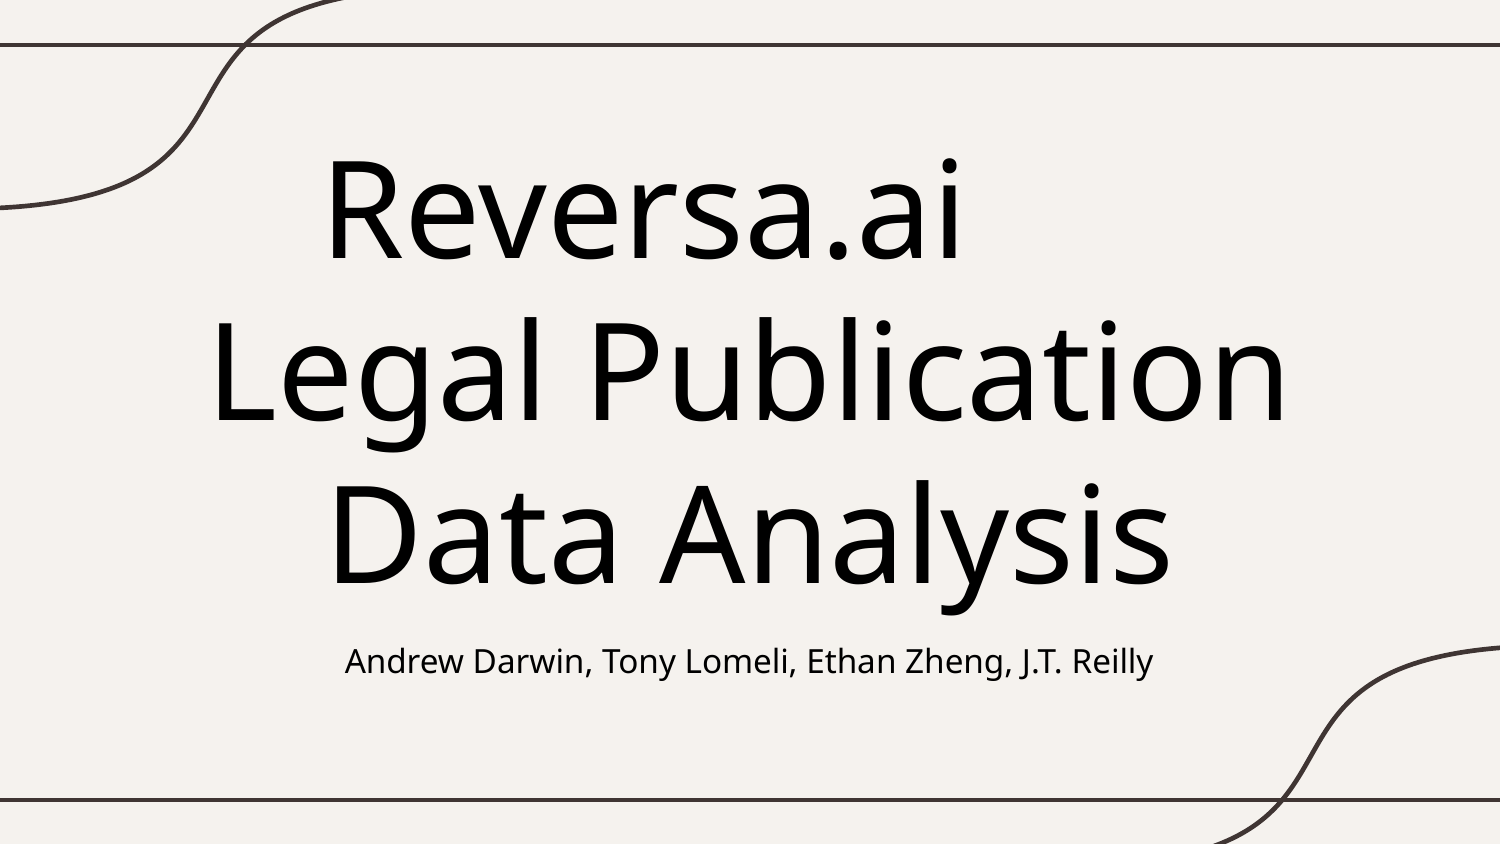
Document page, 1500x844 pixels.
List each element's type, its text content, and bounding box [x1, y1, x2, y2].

subtitle Andrew Darwin, Tony Lomeli, Ethan Zheng, J.T. Reilly [170, 625, 1330, 698]
title Reversa.ai Legal Publication Data Analysis [170, 122, 1330, 625]
